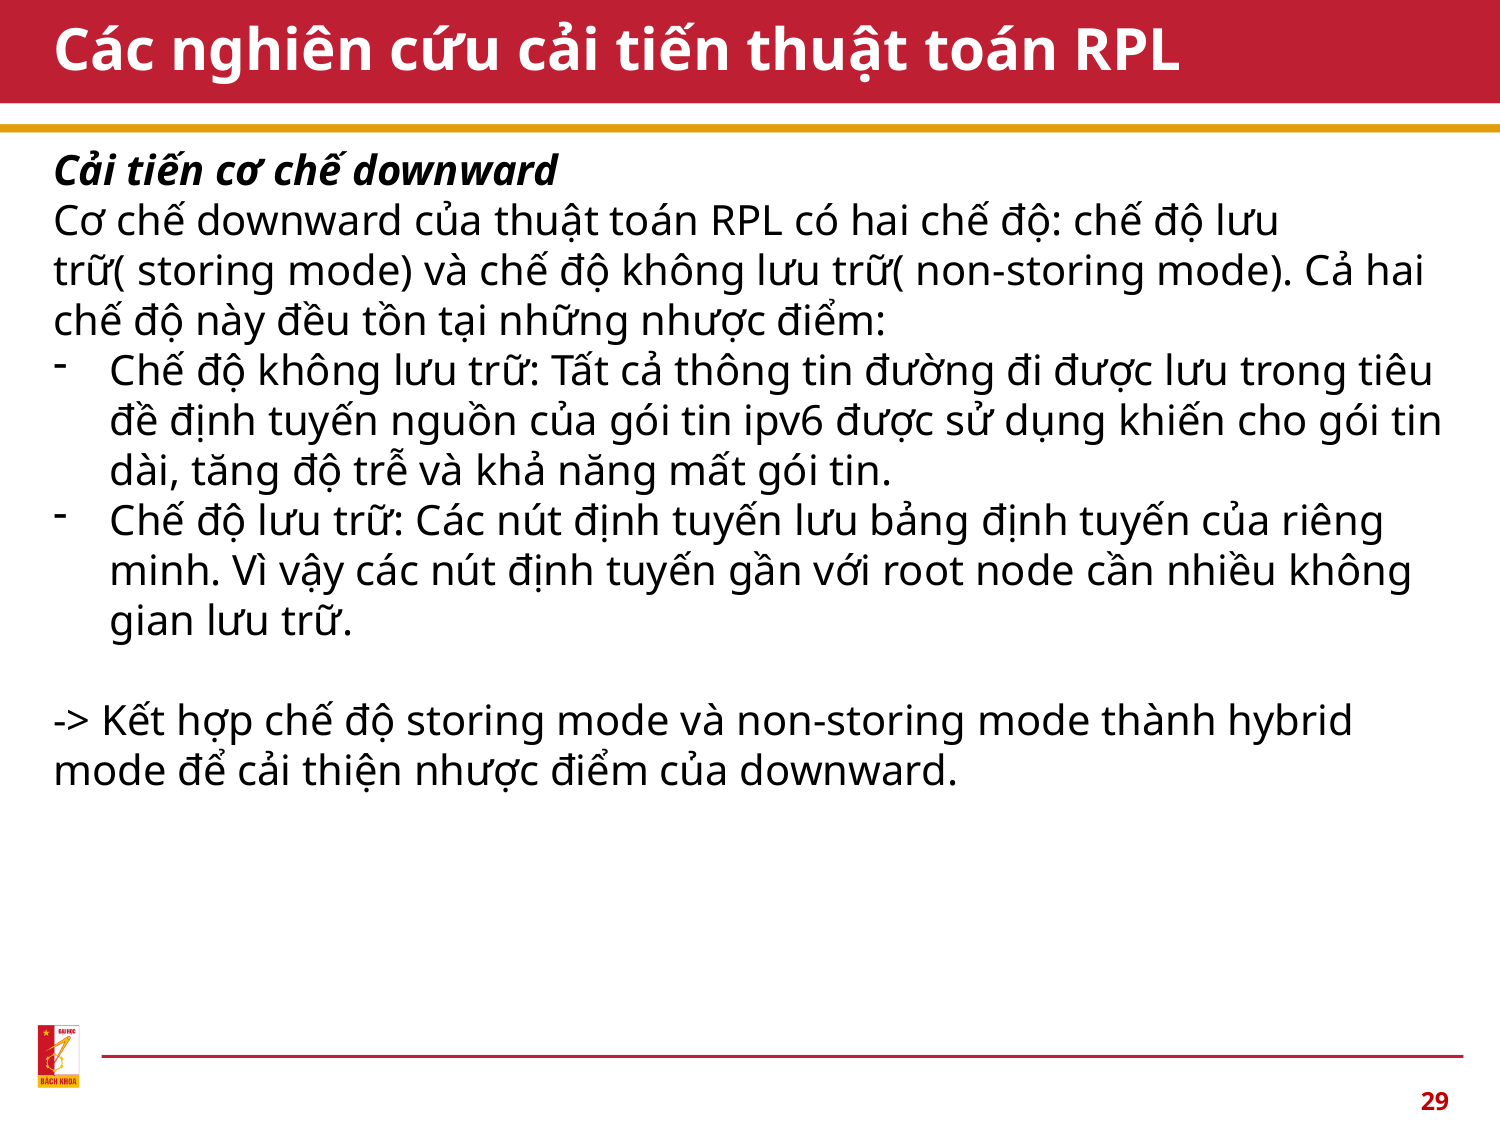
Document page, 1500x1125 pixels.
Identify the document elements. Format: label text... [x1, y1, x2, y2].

picture [0, 0, 1500, 1125]
text_box Cải tiến cơ chế downward Cơ chế downward của thuật toán RPL có hai chế độ: chế độ lưu trữ( storing mode) và chế độ không lưu trữ( non-storing mode). Cả hai chế độ này đều tồn tại những nhược điểm: Chế độ không lưu trữ: Tất cả thông tin đường đi được lưu trong tiêu đề định tuyến nguồn của gói tin ipv6 được sử dụng khiến cho gói tin dài, tăng độ trễ và khả năng mất gói tin. Chế độ lưu trữ: Các nút định tuyến lưu bảng định tuyến của riêng minh. Vì vậy các nút định tuyến gần với root node cần nhiều không gian lưu trữ. -> Kết hợp chế độ storing mode và non-storing mode thành hybrid mode để cải thiện nhược điểm của downward. [38, 136, 1487, 913]
slide_number 29 [1126, 1078, 1464, 1125]
title Các nghiên cứu cải tiến thuật toán RPL [38, 12, 1462, 87]
